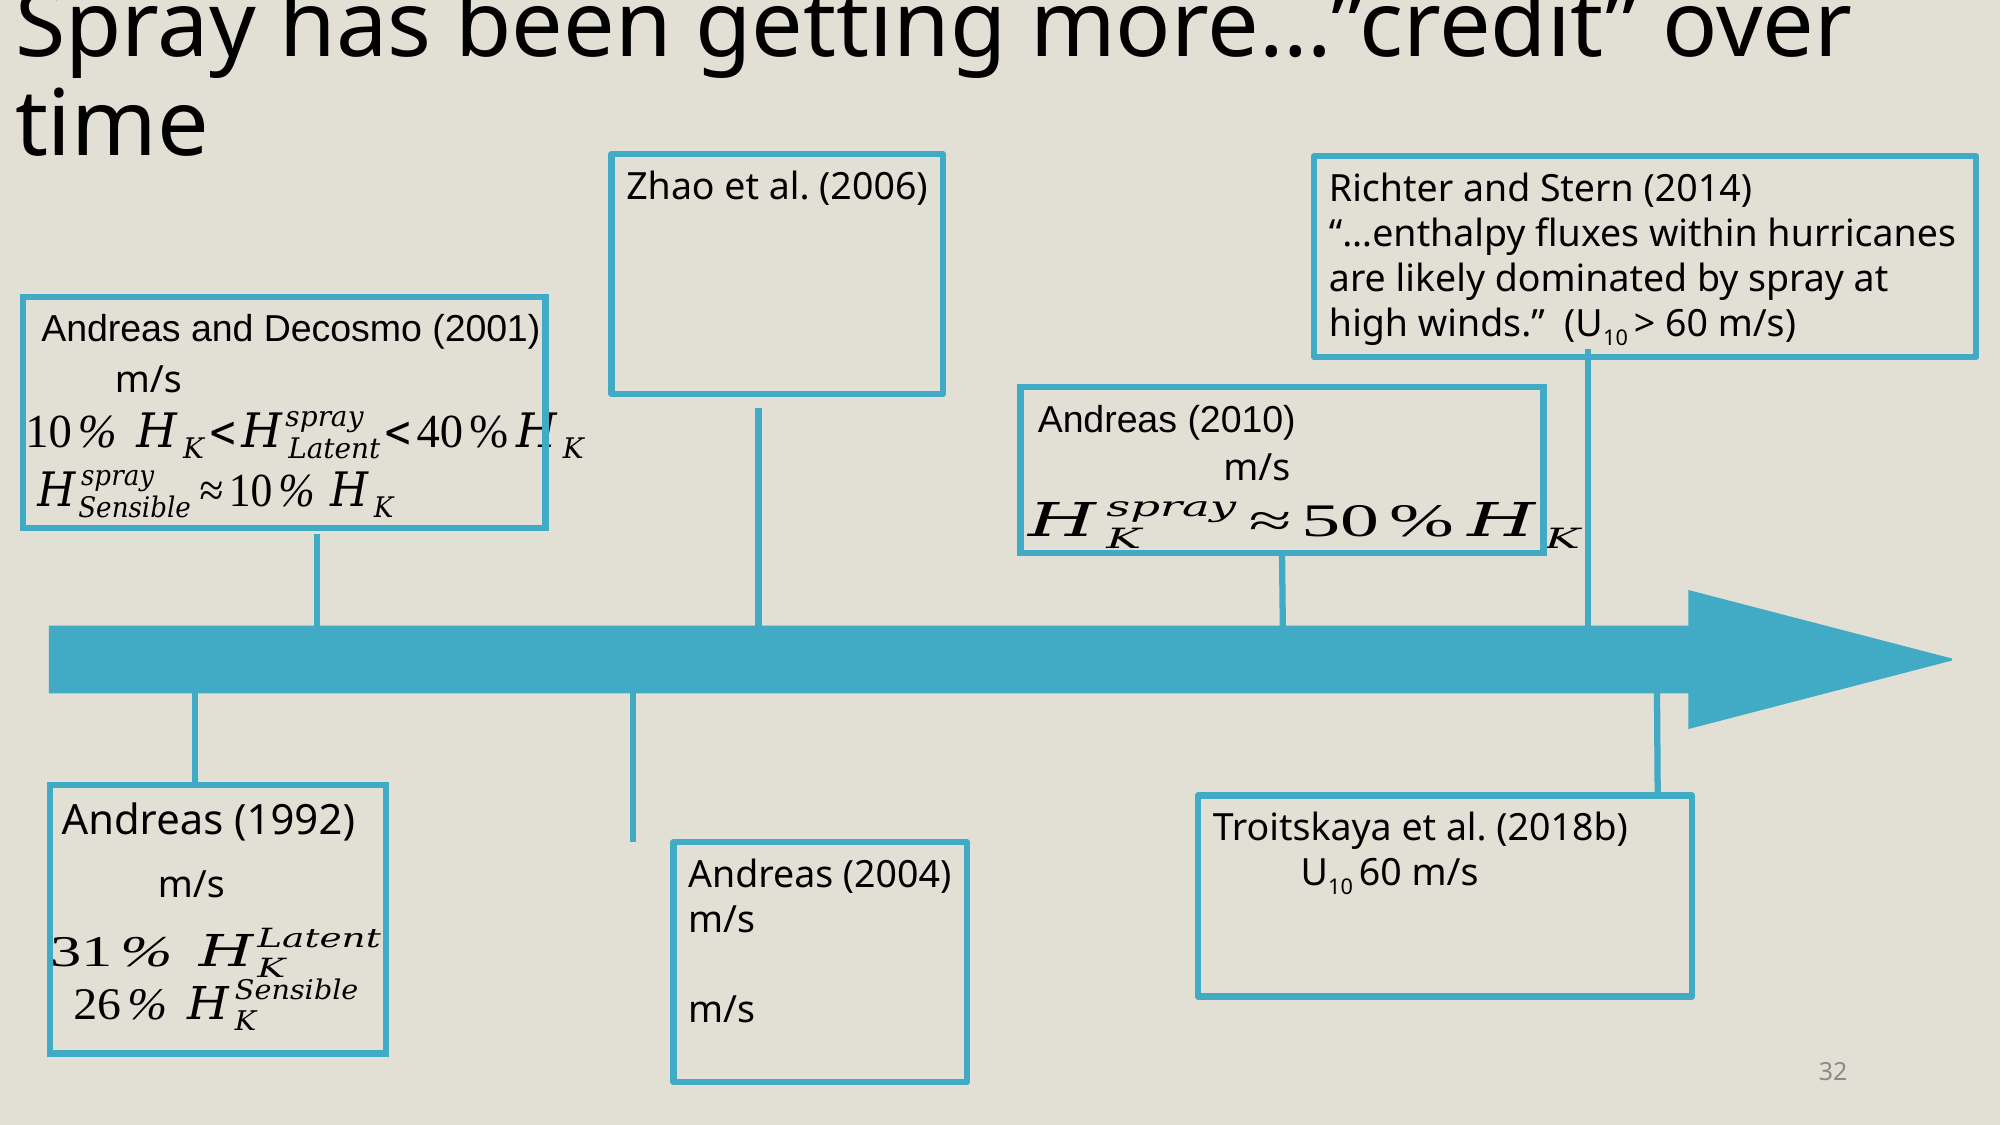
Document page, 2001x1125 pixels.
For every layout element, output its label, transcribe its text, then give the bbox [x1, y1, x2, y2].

slide_number 32 [1412, 1042, 1863, 1103]
text_box Richter and Stern (2014) “…enthalpy fluxes within hurricanes are likely dominated by spray at high winds.” (U10 > 60 m/s) [1314, 156, 1977, 358]
title Spray has been getting more…”credit” over time [0, 0, 2000, 152]
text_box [49, 785, 387, 1054]
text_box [1020, 387, 1586, 555]
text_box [22, 296, 588, 529]
text_box [48, 589, 1953, 730]
